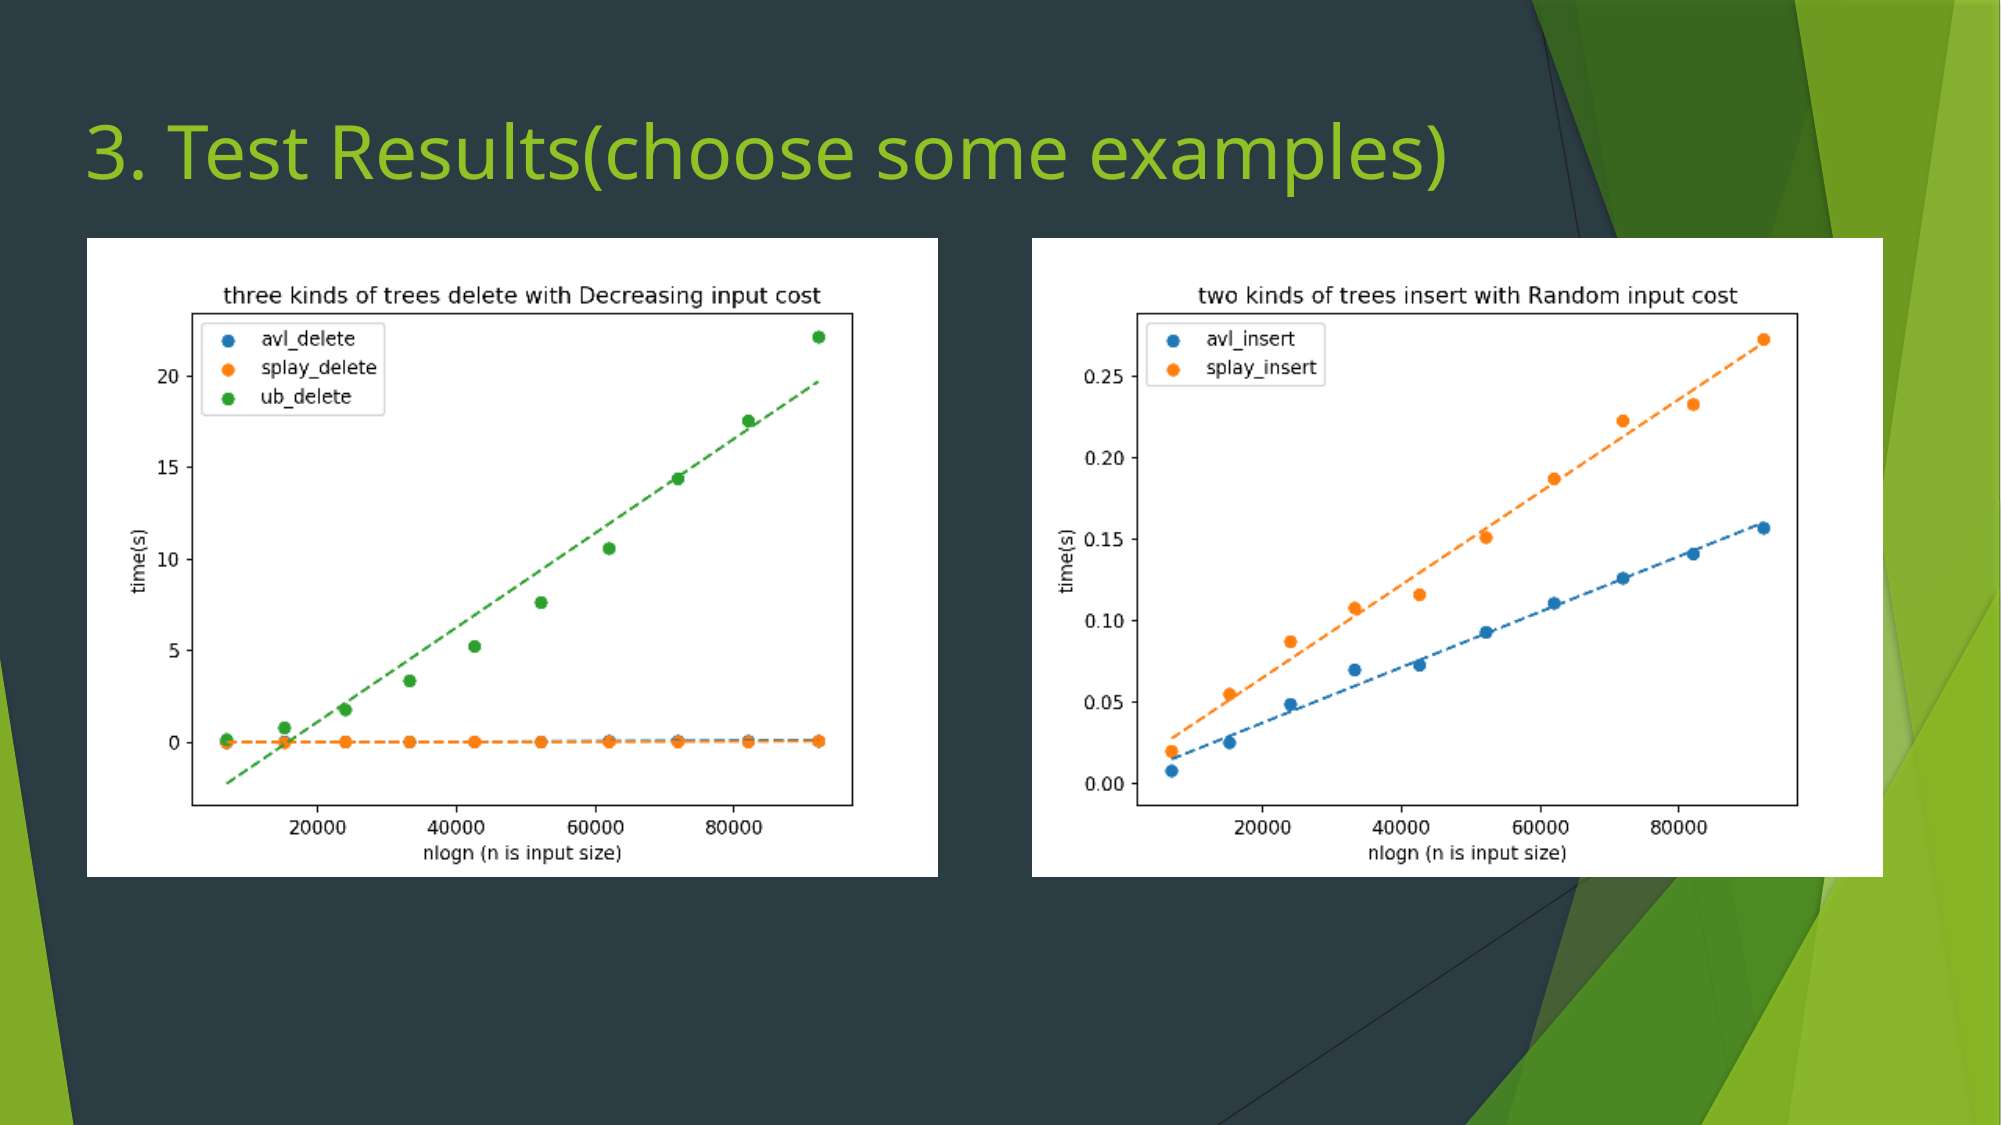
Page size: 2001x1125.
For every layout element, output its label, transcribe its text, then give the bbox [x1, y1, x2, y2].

picture [1032, 238, 1884, 878]
title 3. Test Results(choose some examples) [70, 97, 1533, 314]
picture [86, 238, 938, 878]
